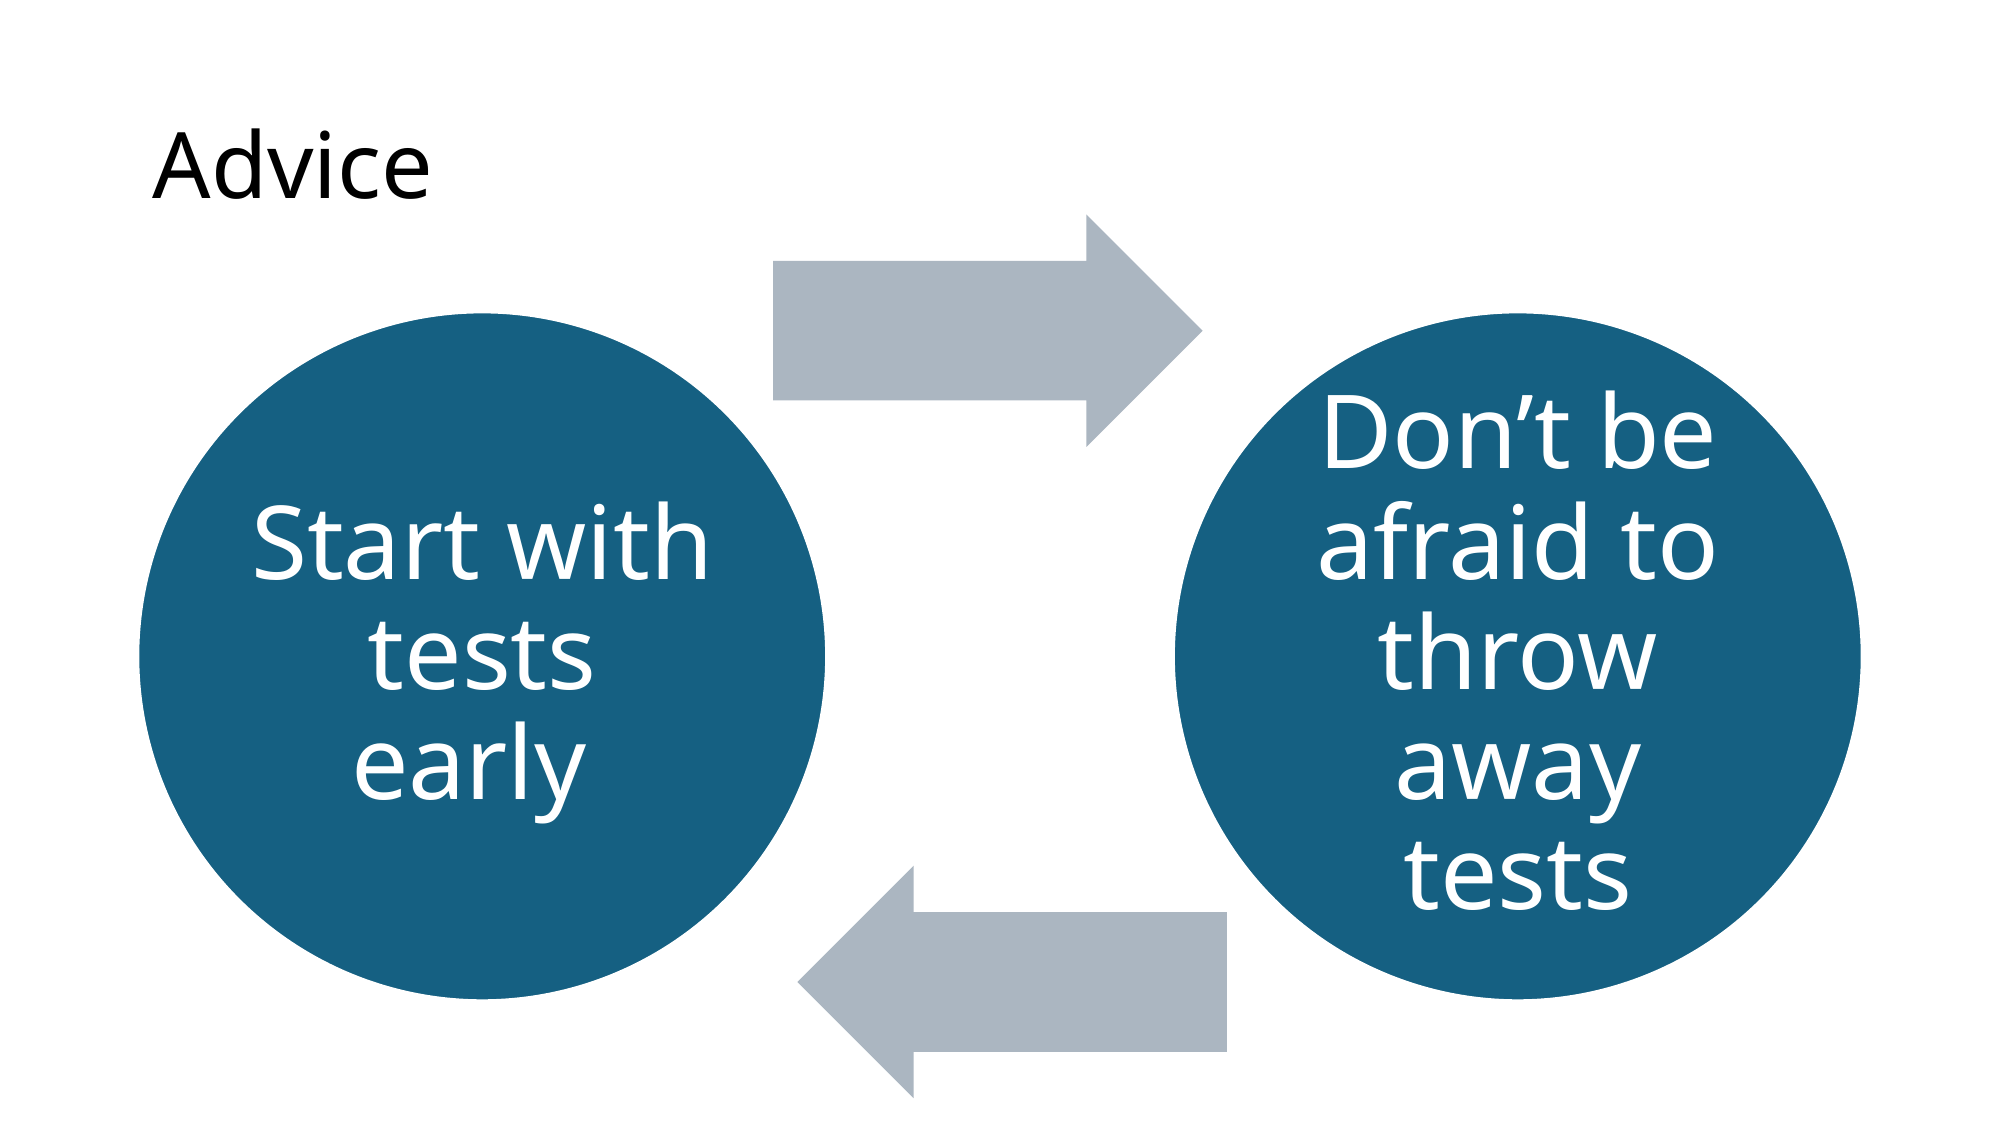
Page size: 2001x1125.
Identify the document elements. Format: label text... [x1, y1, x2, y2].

title Advice [137, 59, 1863, 278]
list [136, 298, 1863, 1014]
